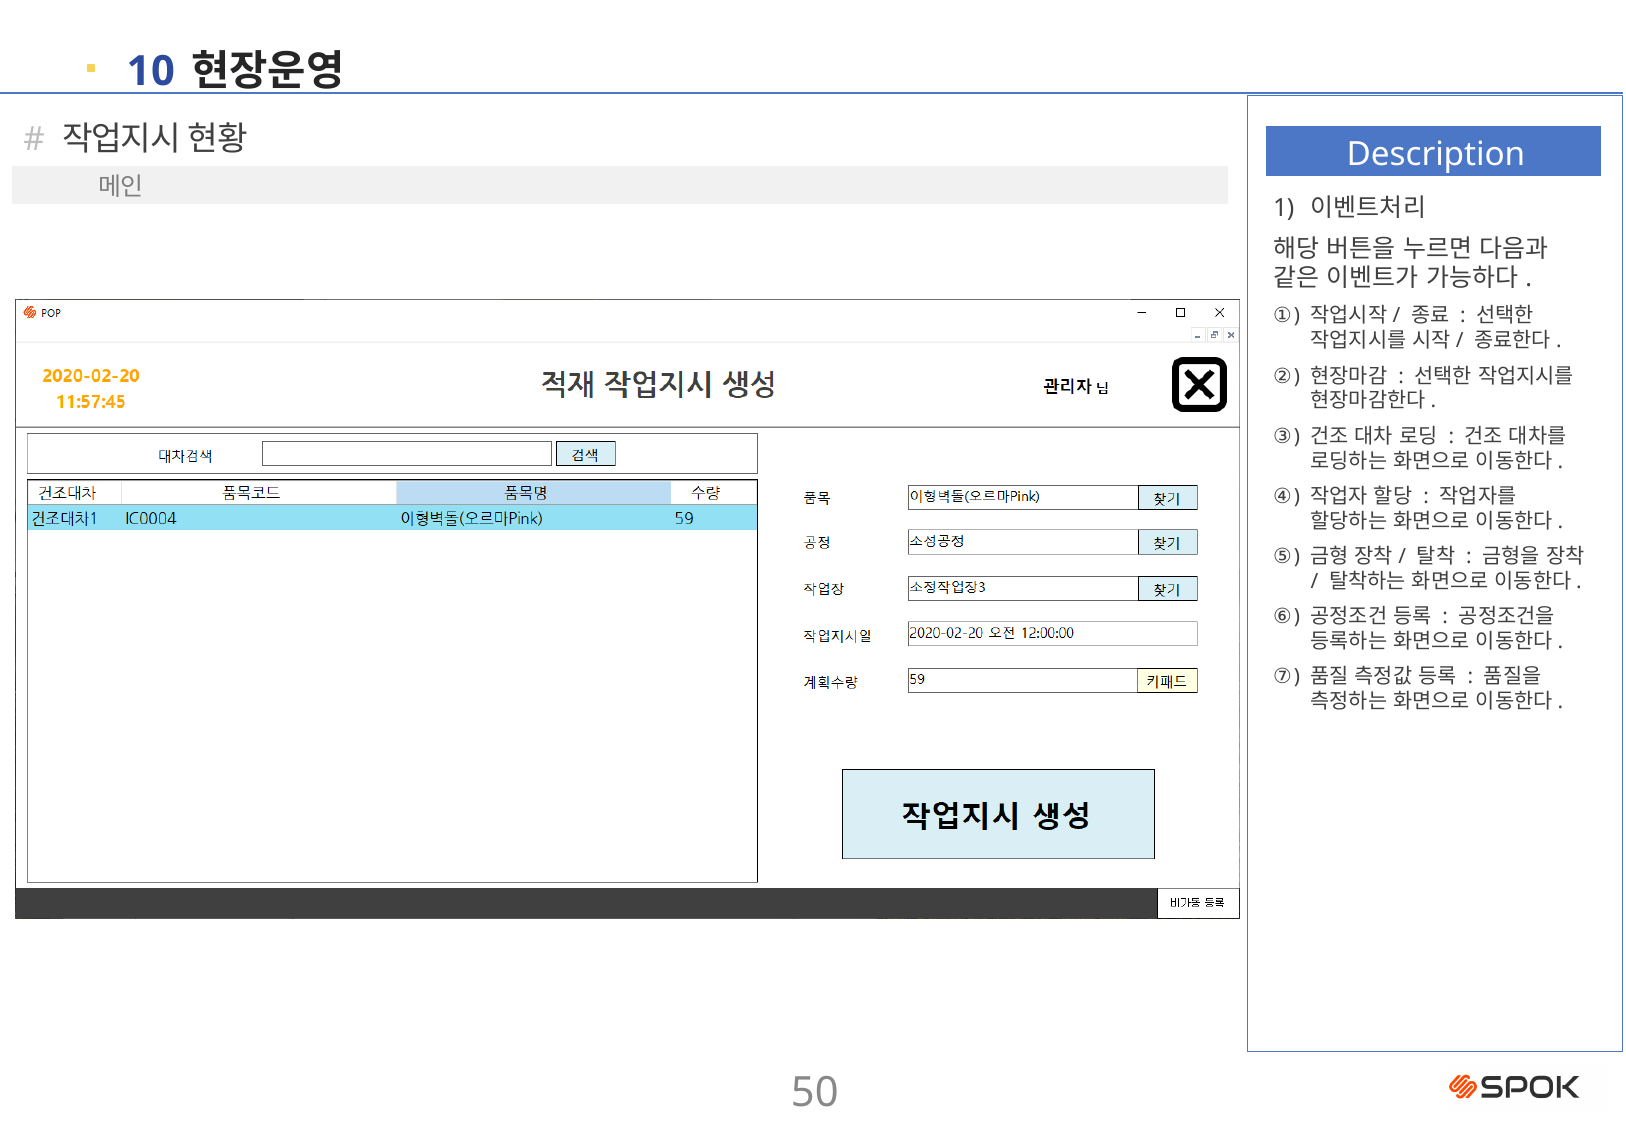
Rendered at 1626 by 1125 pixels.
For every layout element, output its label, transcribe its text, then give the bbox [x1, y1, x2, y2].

picture [15, 299, 1241, 919]
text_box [0, 92, 1623, 1052]
slide_number 50 [781, 1064, 844, 1116]
picture [1449, 1060, 1610, 1114]
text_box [87, 42, 408, 91]
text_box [11, 166, 1229, 205]
